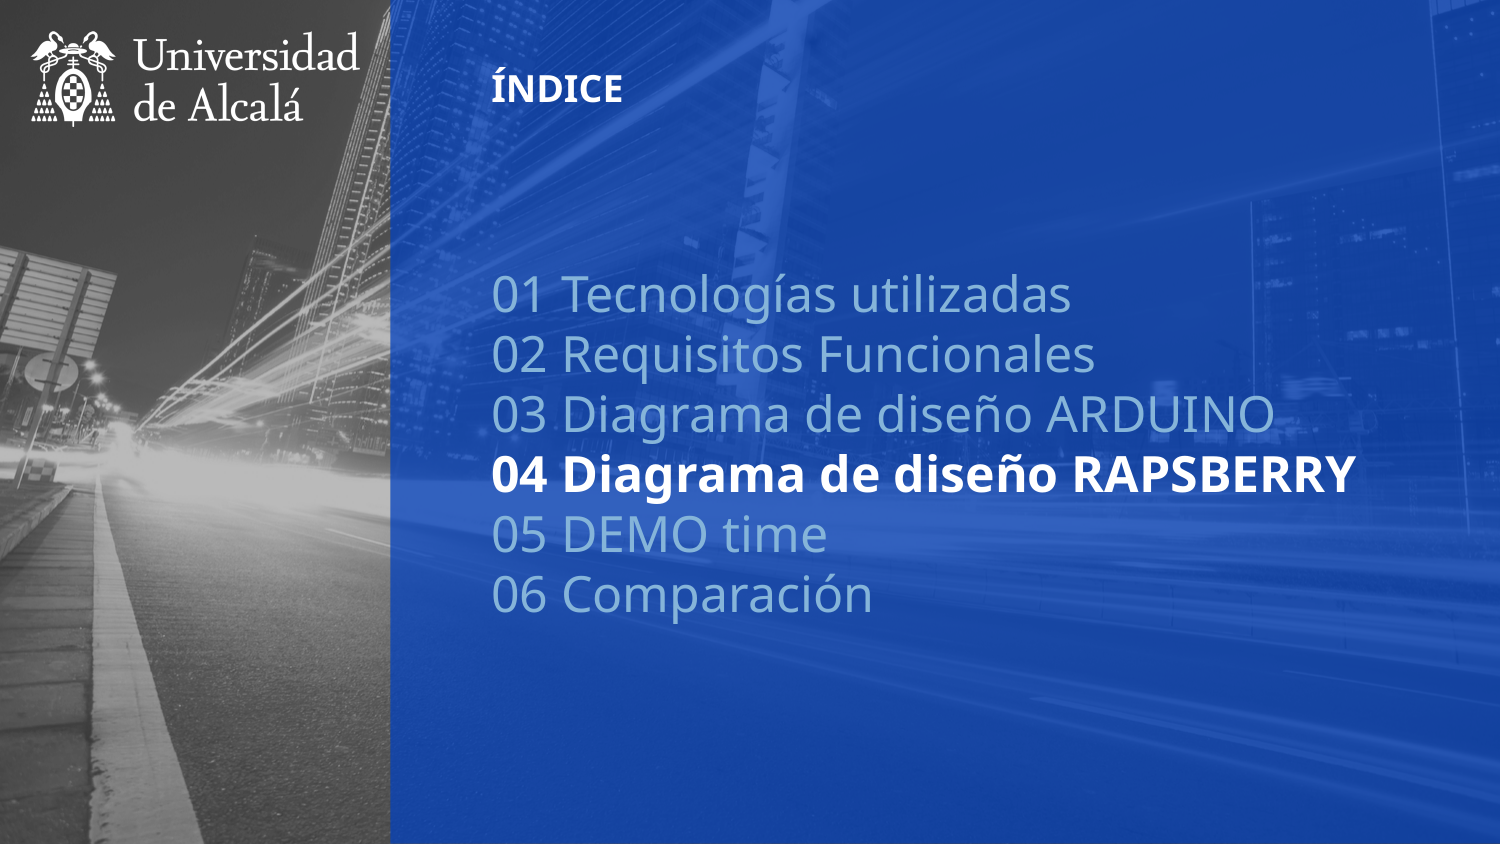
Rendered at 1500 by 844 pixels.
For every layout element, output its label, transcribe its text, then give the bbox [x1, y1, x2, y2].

list 01 Tecnologías utilizadas 02 Requisitos Funcionales 03 Diagrama de diseño ARDUINO 04 Diagrama de diseño RAPSBERRY 05 DEMO time 06 Comparación [476, 247, 1415, 761]
picture [30, 30, 360, 127]
title ÍNDICE [476, 49, 1415, 133]
